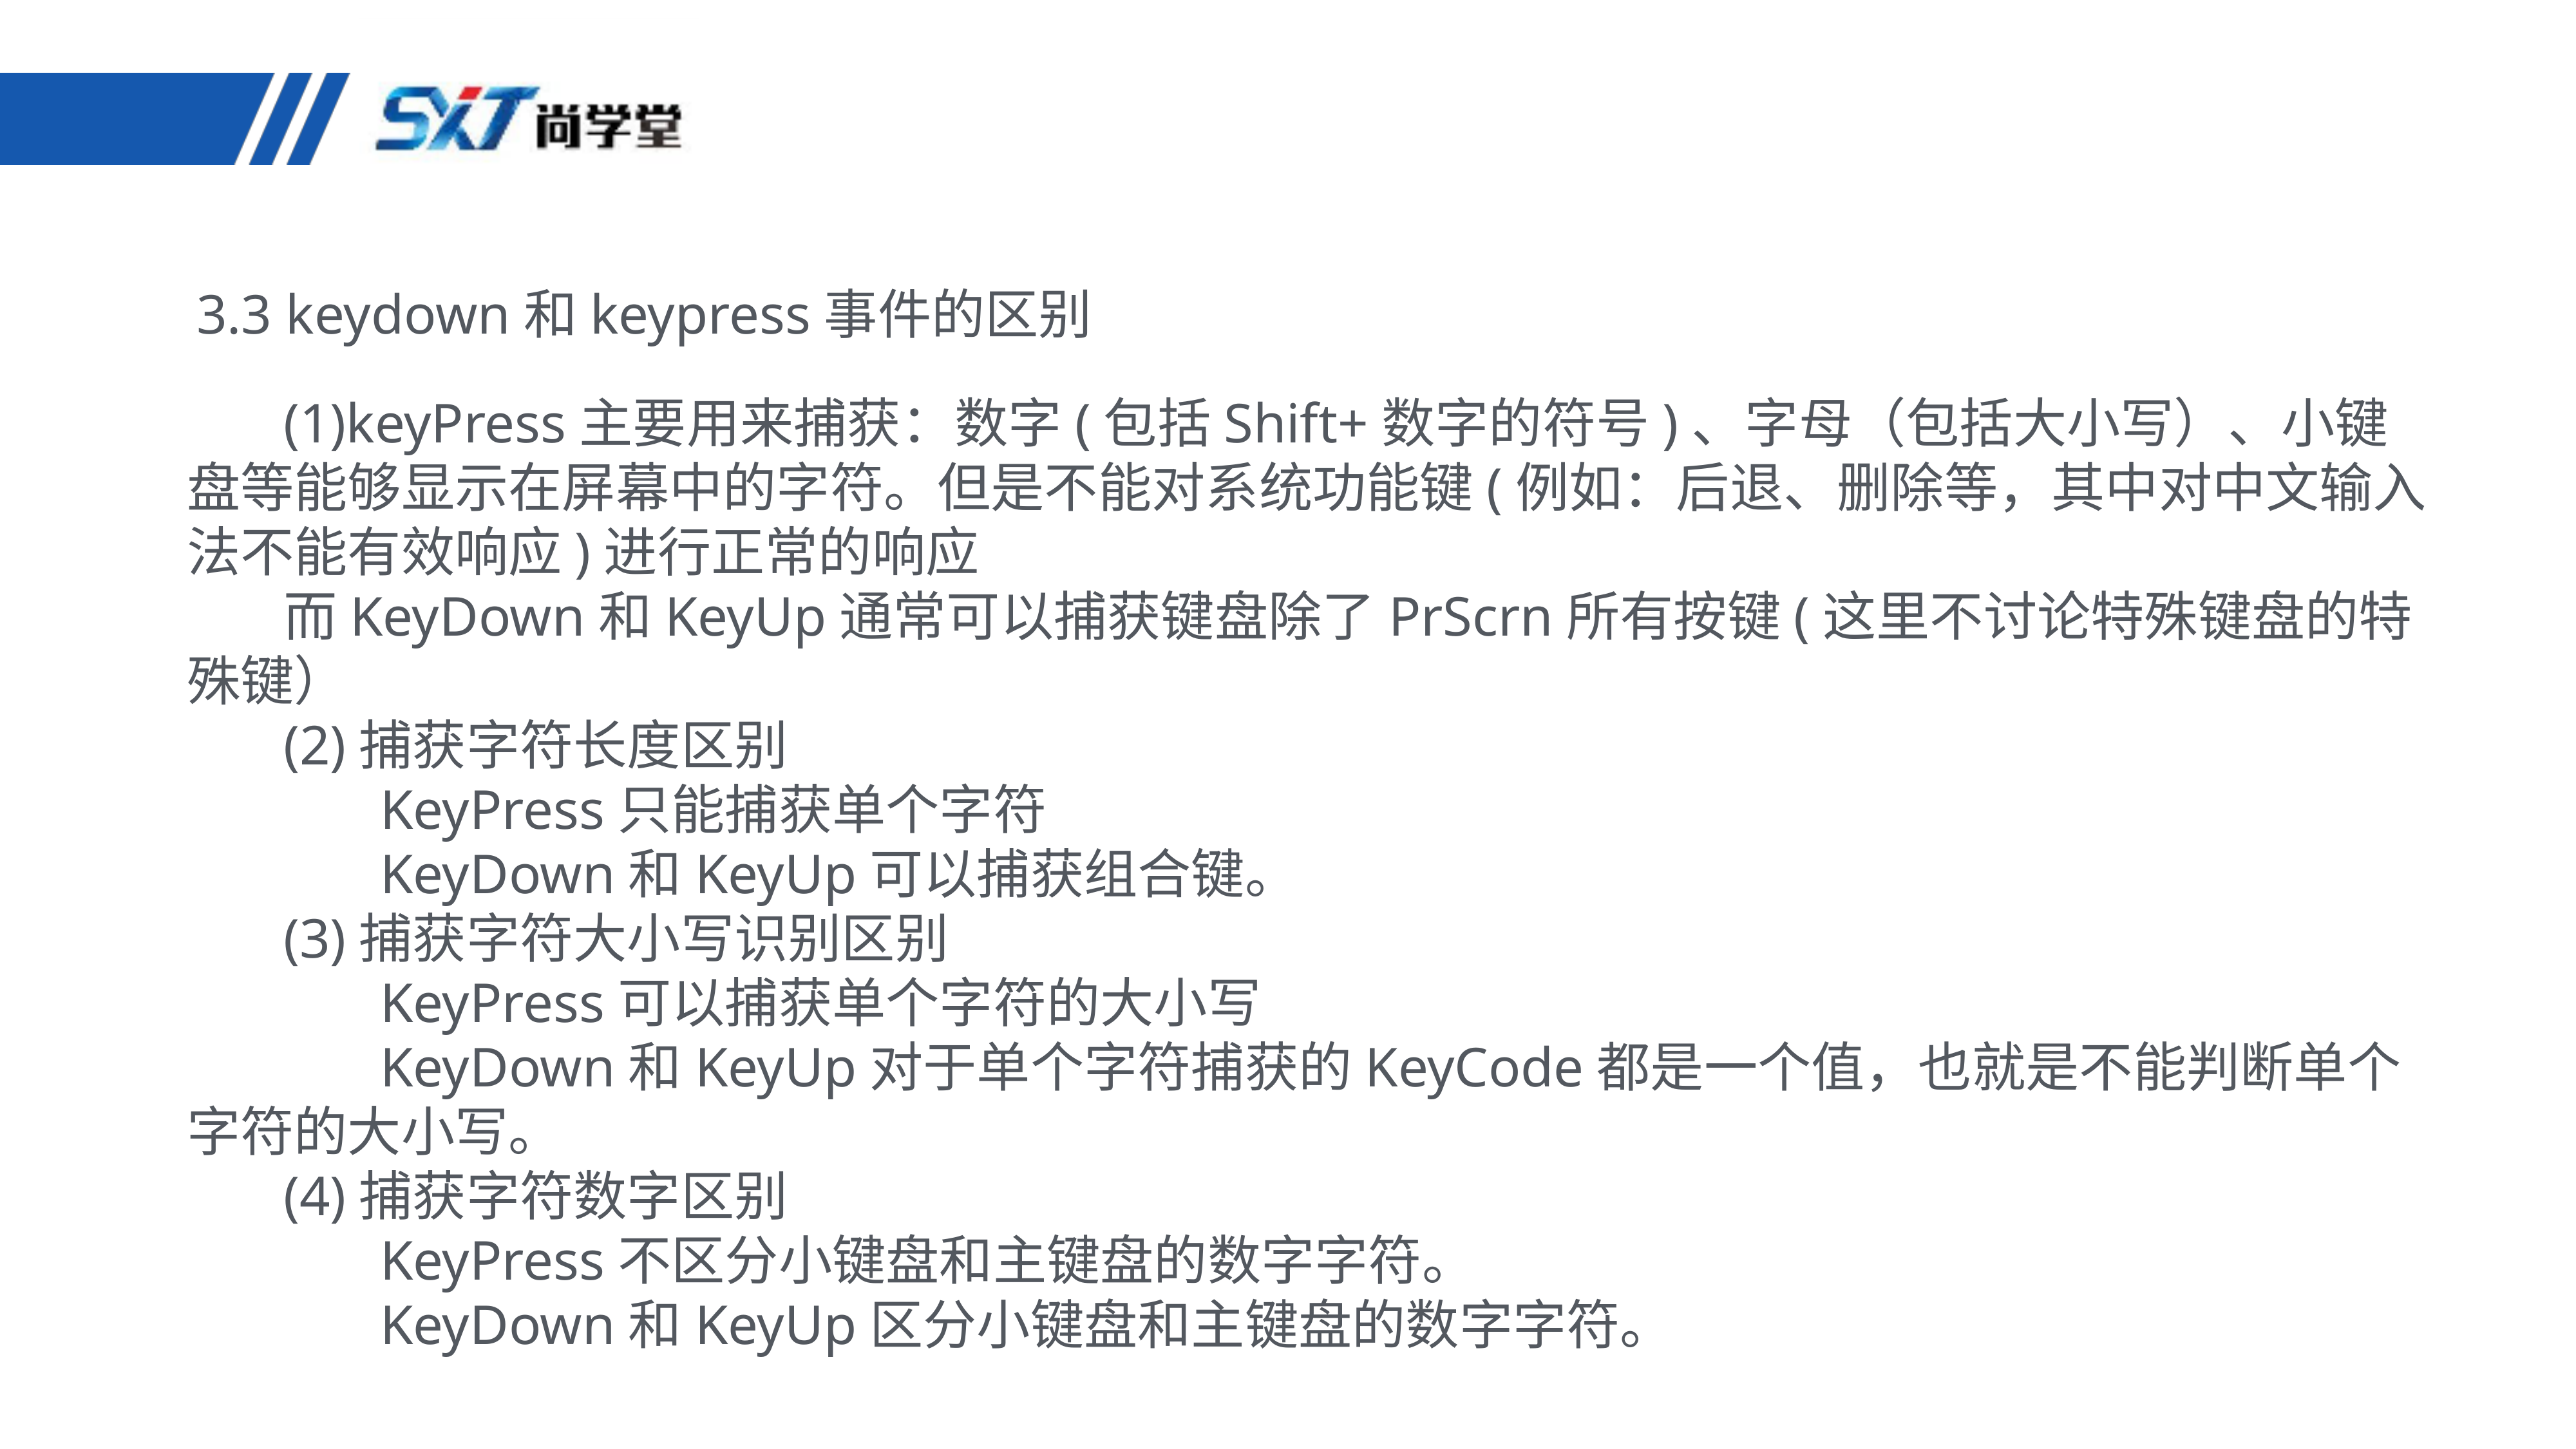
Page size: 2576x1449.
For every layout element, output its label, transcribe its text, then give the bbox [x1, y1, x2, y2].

picture [359, 17, 699, 242]
picture [0, 73, 350, 165]
text_box (1)keyPress主要用来捕获：数字(包括Shift+数字的符号)、字母（包括大小写）、小键盘等能够显示在屏幕中的字符。但是不能对系统功能键(例如：后退、删除等，其中对中文输入法不能有效响应)进行正常的响应 而KeyDown和KeyUp通常可以捕获键盘除了PrScrn所有按键(这里不讨论特殊键盘的特殊键） (2)捕获字符长度区别 KeyPress只能捕获单个字符 KeyDown和KeyUp可以捕获组合键。 (3)捕获字符大小写识别区别 KeyPress可以捕获单个字符的大小写 KeyDown和KeyUp对于单个字符捕获的KeyCode都是一个值，也就是不能判断单个字符的大小写。 (4)捕获字符数字区别 KeyPress不区分小键盘和主键盘的数字字符。 KeyDown和KeyUp区分小键盘和主键盘的数字字符。 [177, 384, 2437, 1360]
text_box 3.3 keydown和keypress事件的区别 [187, 276, 1102, 350]
